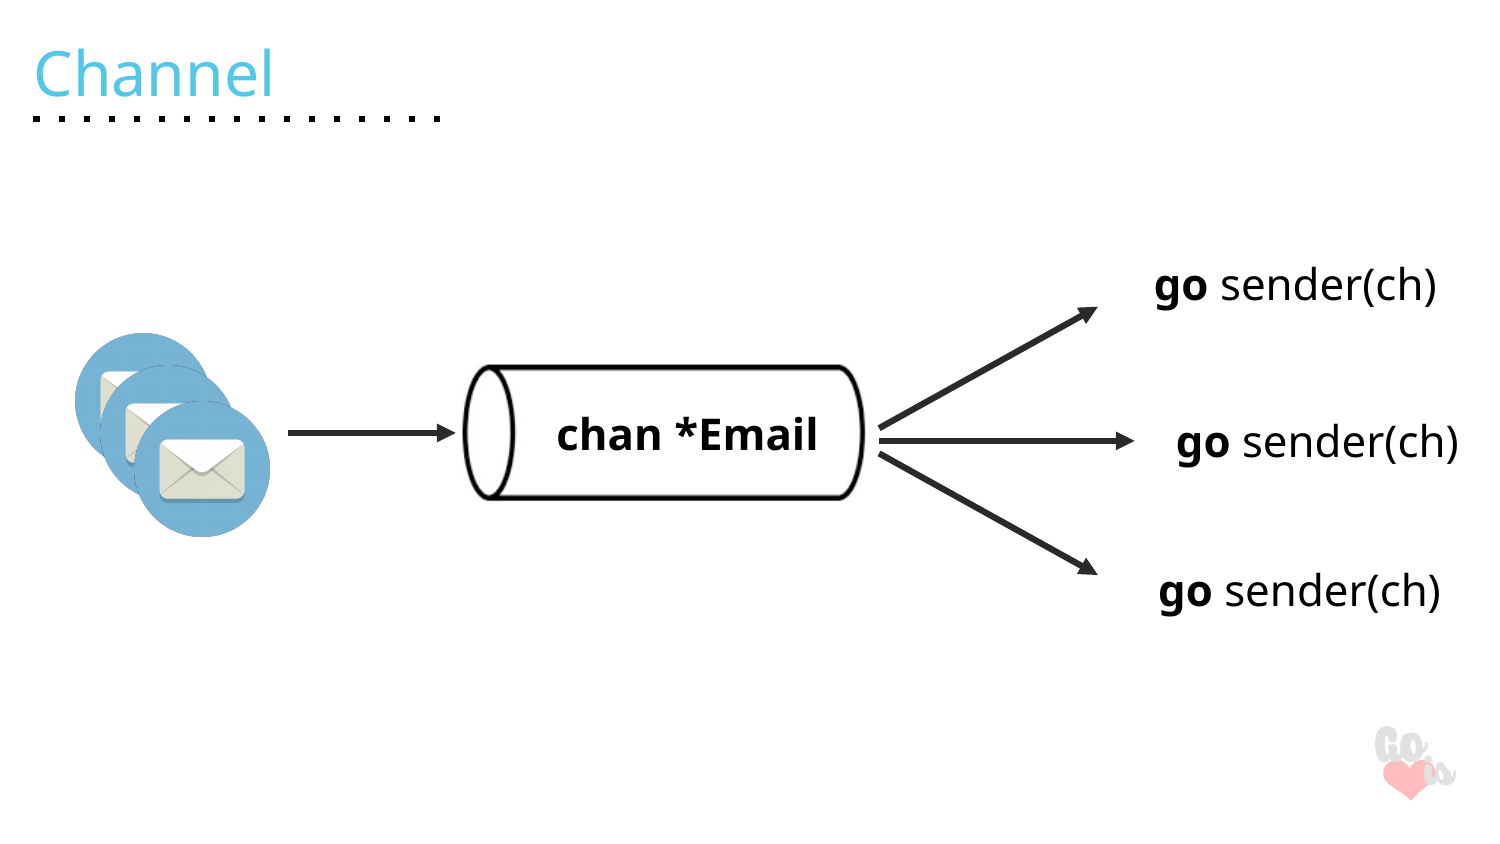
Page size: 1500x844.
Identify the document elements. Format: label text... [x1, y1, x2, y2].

text_box Channel [33, 28, 957, 109]
text_box go sender(ch) [1121, 241, 1470, 324]
picture [74, 333, 270, 537]
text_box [878, 453, 1099, 576]
text_box go sender(ch) [1125, 547, 1474, 631]
picture [422, 317, 906, 549]
text_box go sender(ch) [1143, 399, 1492, 482]
picture [1375, 726, 1457, 801]
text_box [878, 306, 1099, 429]
